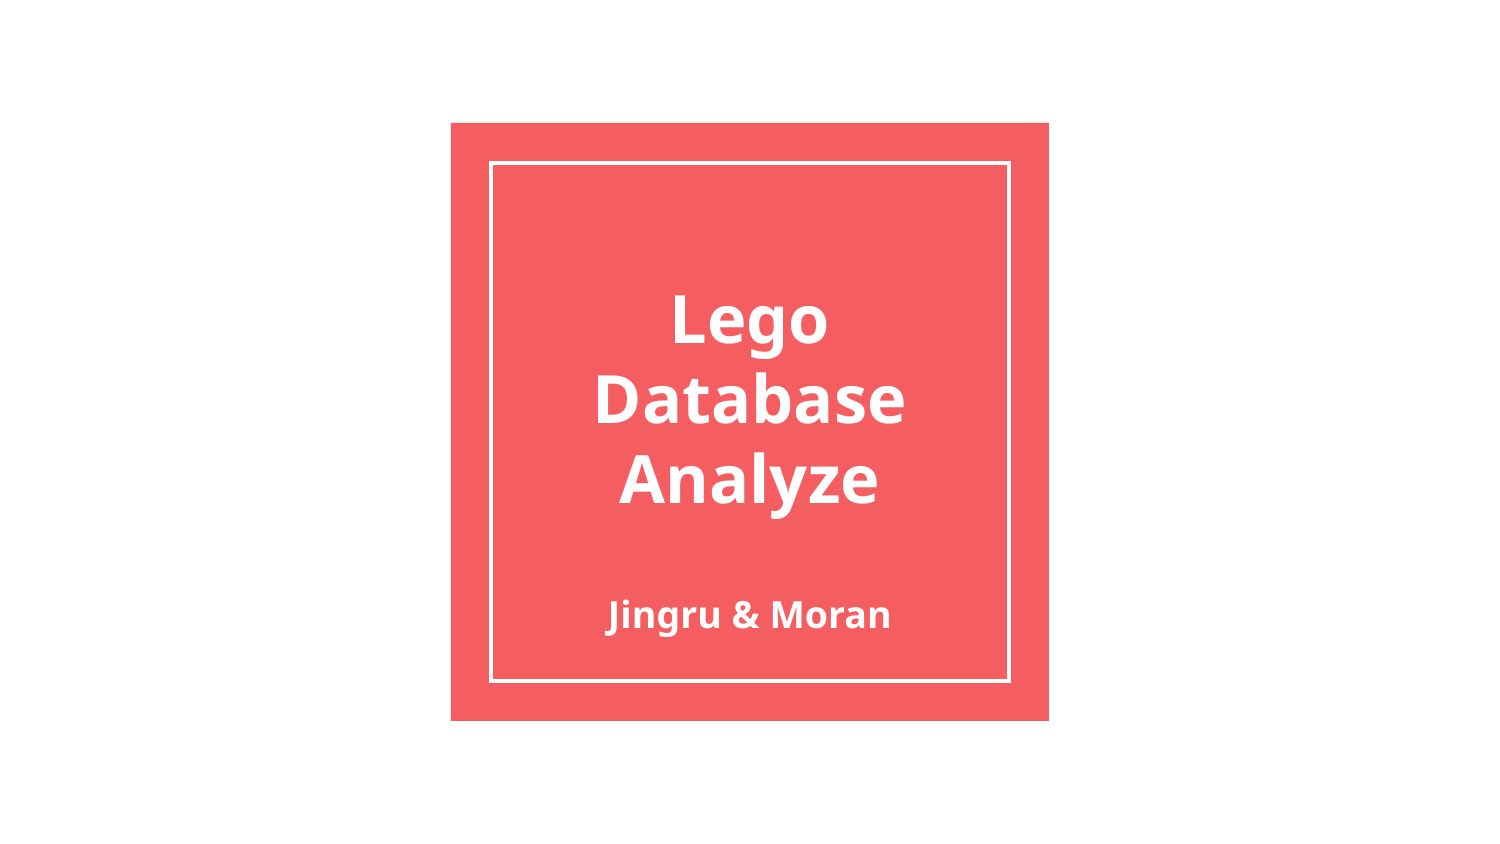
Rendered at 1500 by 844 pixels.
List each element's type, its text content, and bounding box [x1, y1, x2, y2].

subtitle Jingru & Moran [507, 535, 993, 651]
title Lego Database Analyze [507, 266, 993, 527]
